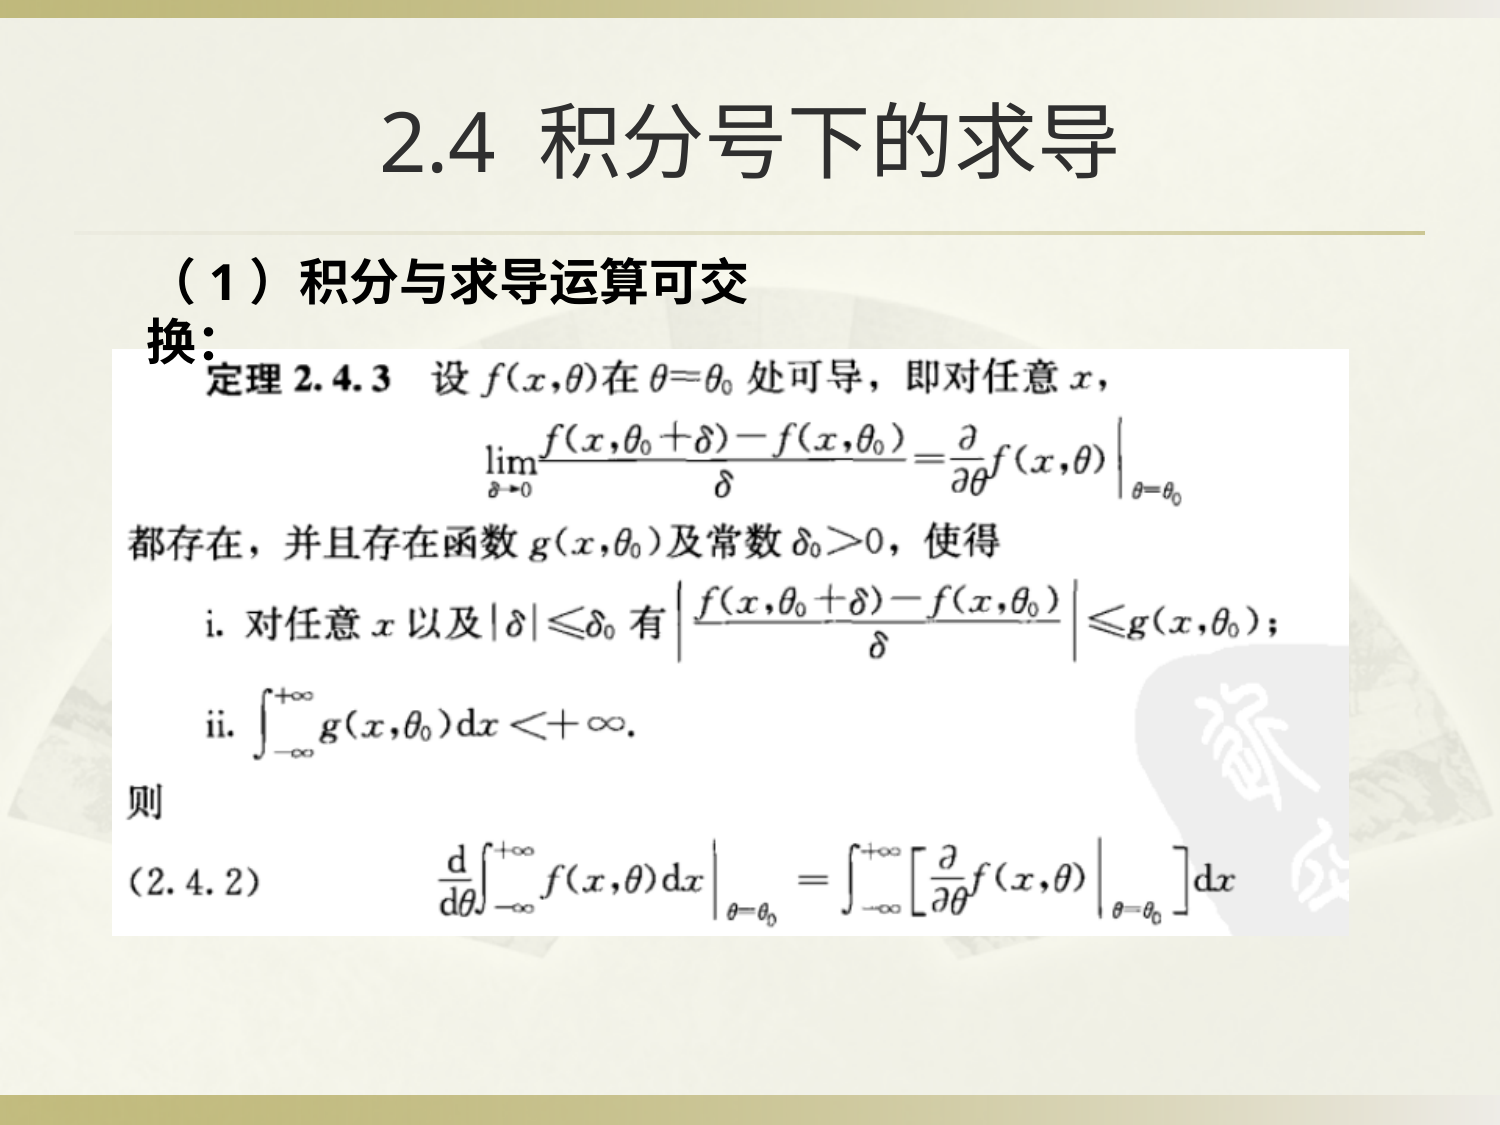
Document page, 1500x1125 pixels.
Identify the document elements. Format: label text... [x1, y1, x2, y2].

picture [111, 349, 1349, 937]
title 2.4 积分号下的求导 [75, 45, 1425, 233]
text_box （1）积分与求导运算可交换： [131, 242, 798, 349]
